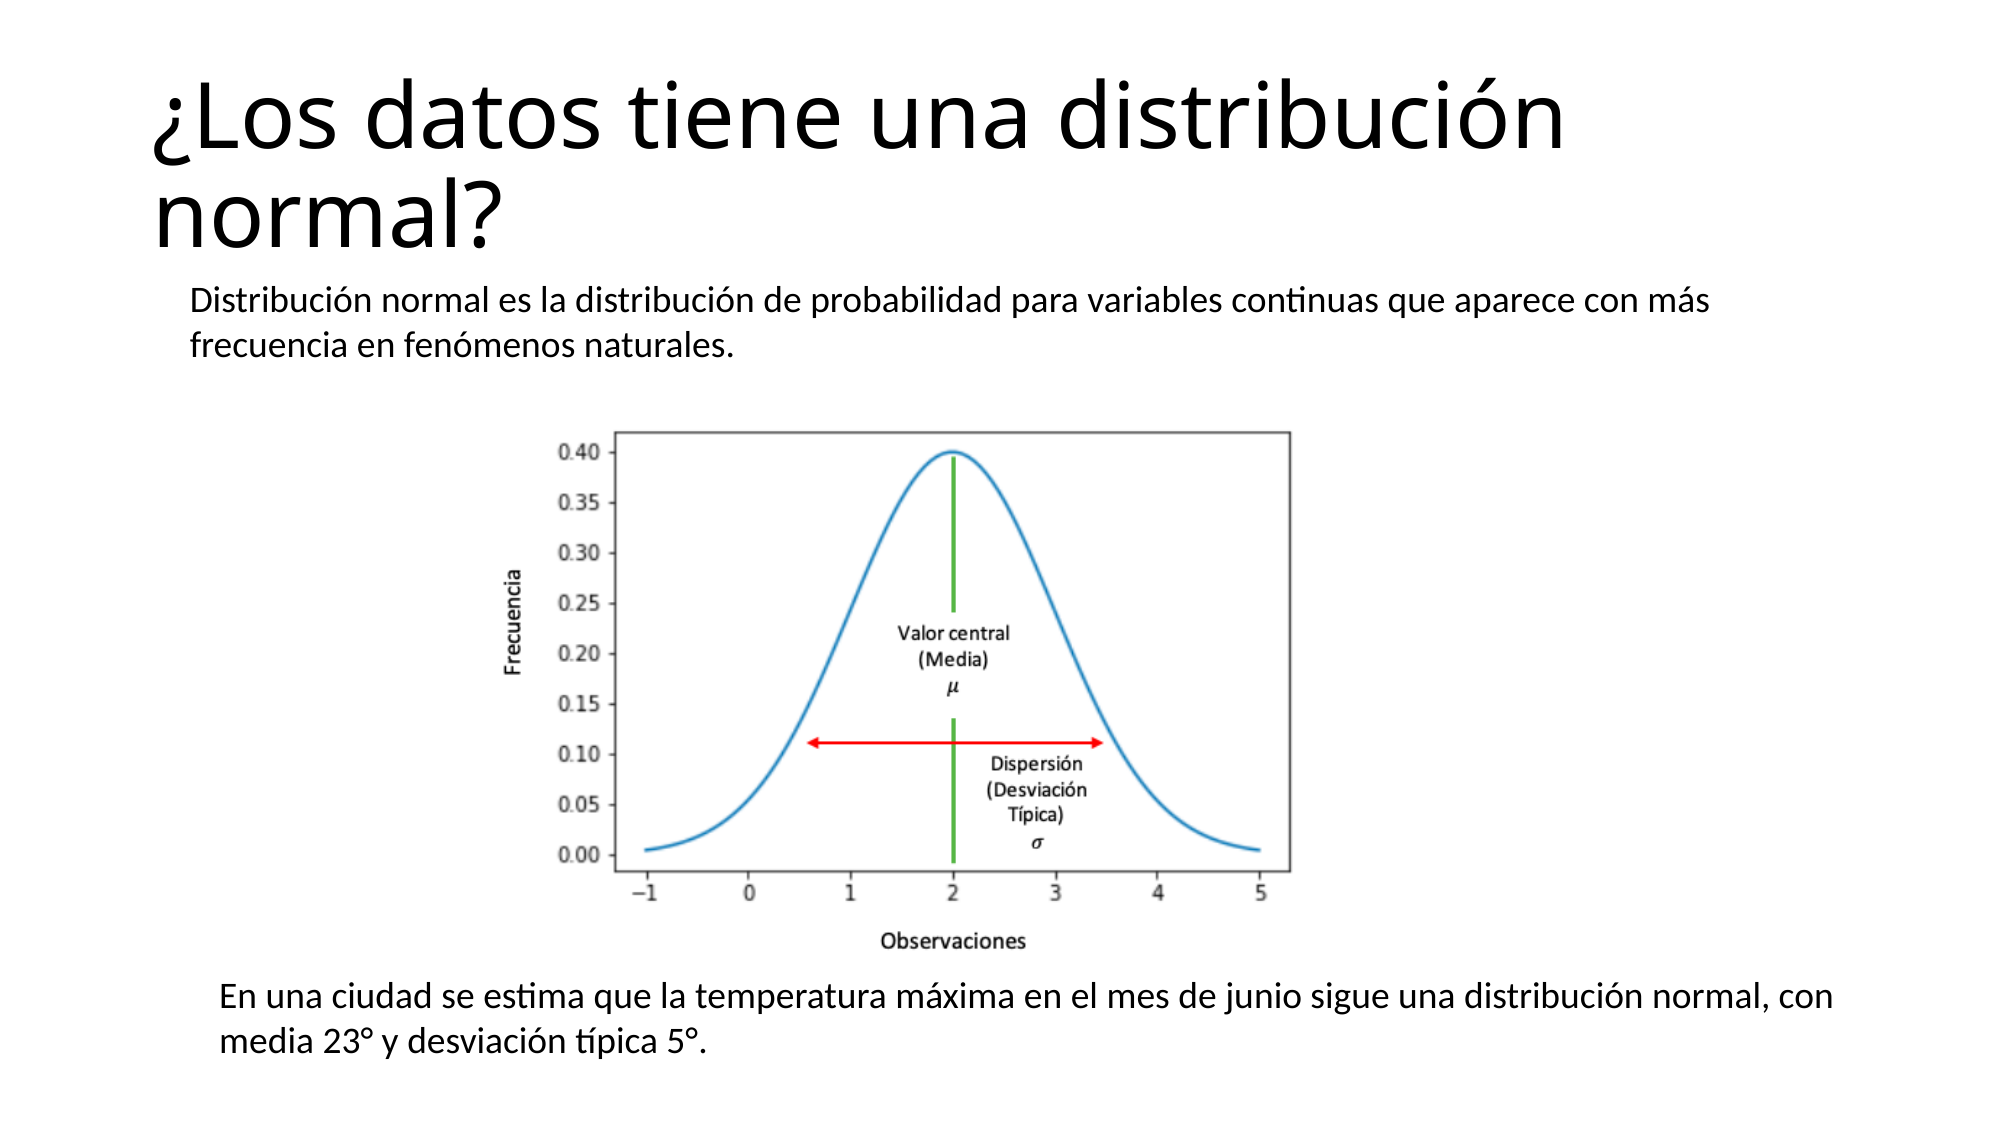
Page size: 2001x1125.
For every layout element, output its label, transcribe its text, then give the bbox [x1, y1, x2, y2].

text_box En una ciudad se estima que la temperatura máxima en el mes de junio sigue una distribución normal, con media 23° y desviación típica 5°. [204, 963, 1930, 1069]
title ¿Los datos tiene una distribución normal? [137, 59, 1863, 278]
text_box Distribución normal es la distribución de probabilidad para variables continuas que aparece con más frecuencia en fenómenos naturales. [174, 267, 1741, 373]
picture [489, 404, 1349, 960]
